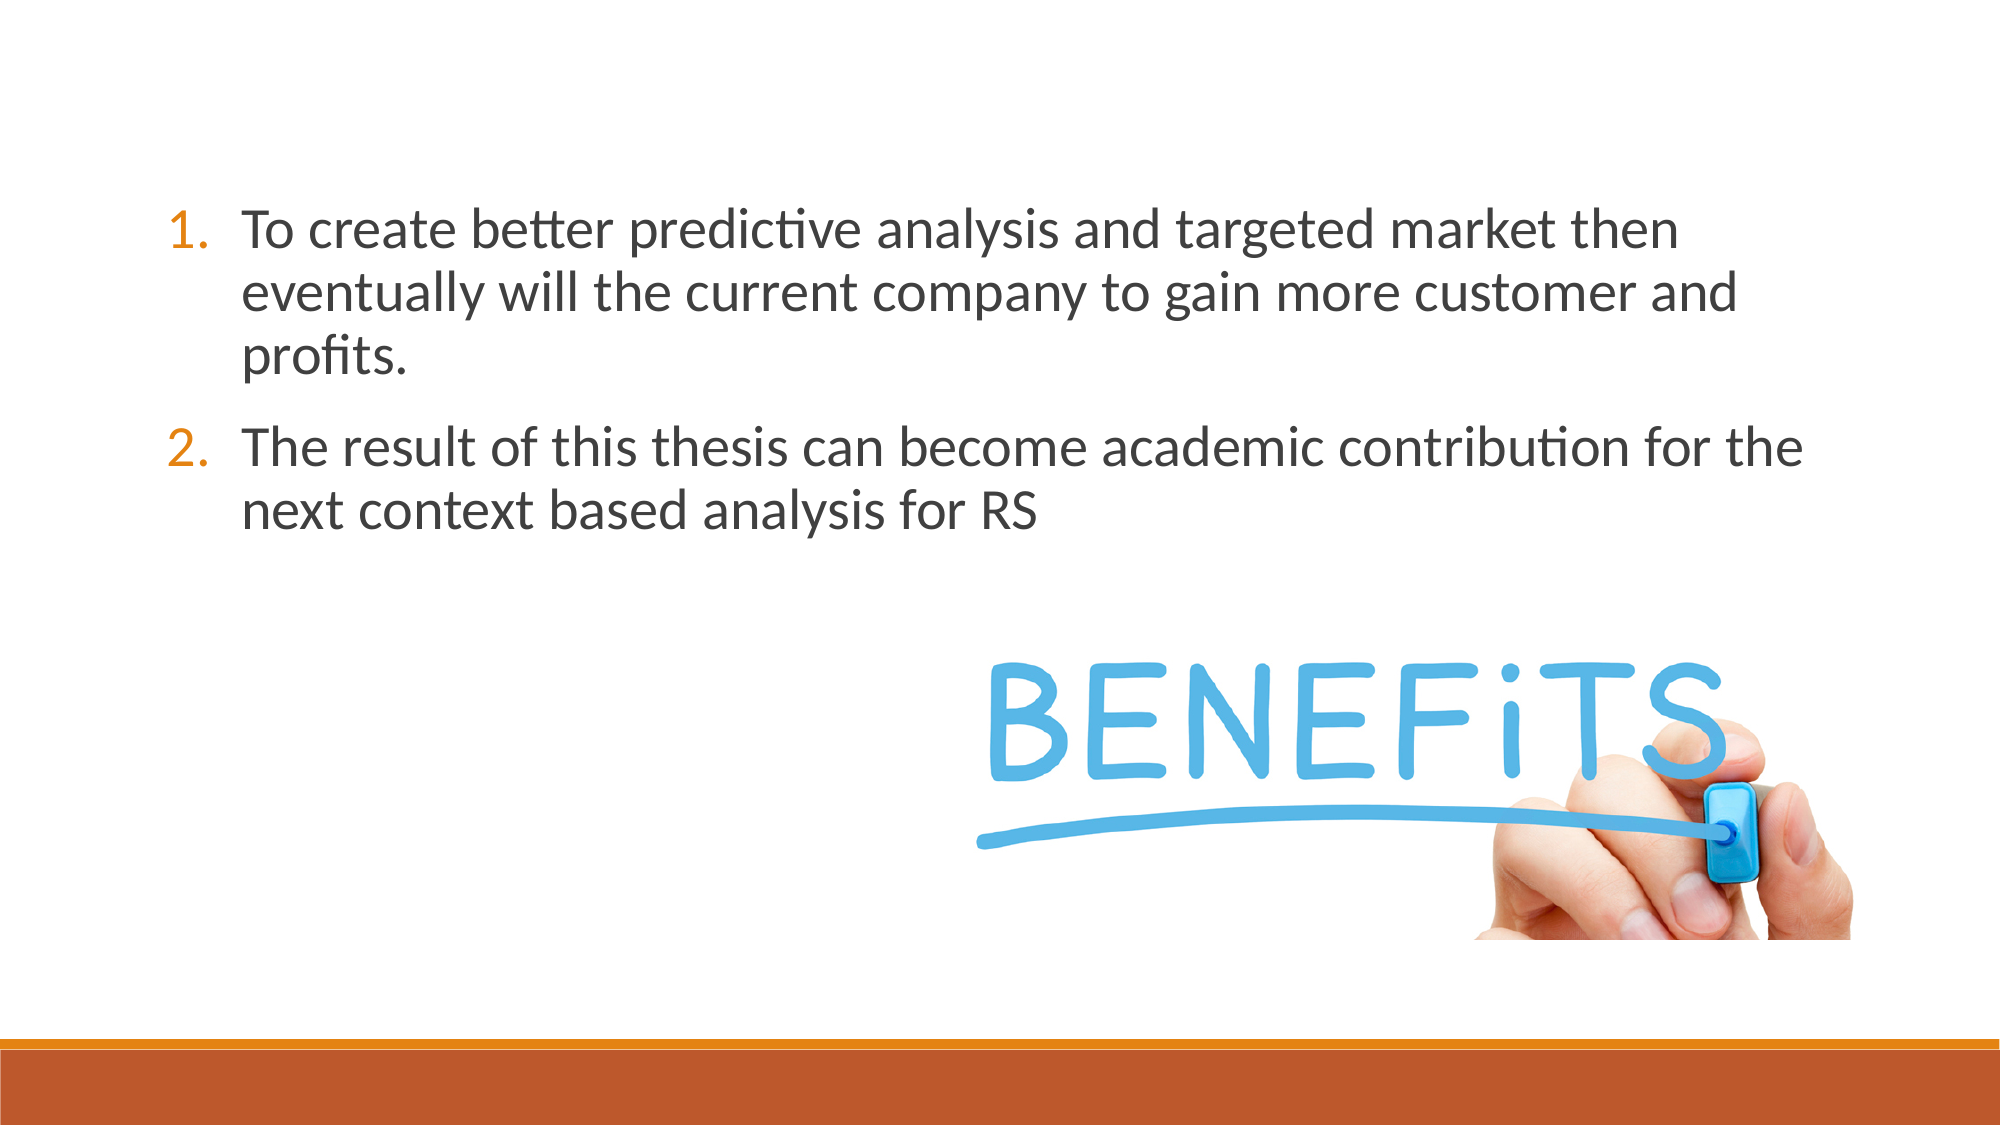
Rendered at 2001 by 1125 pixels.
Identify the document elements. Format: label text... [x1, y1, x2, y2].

list To create better predictive analysis and targeted market then eventually will the current company to gain more customer and profits. The result of this thesis can become academic contribution for the next context based analysis for RS [166, 190, 1913, 940]
picture [779, 623, 1981, 941]
